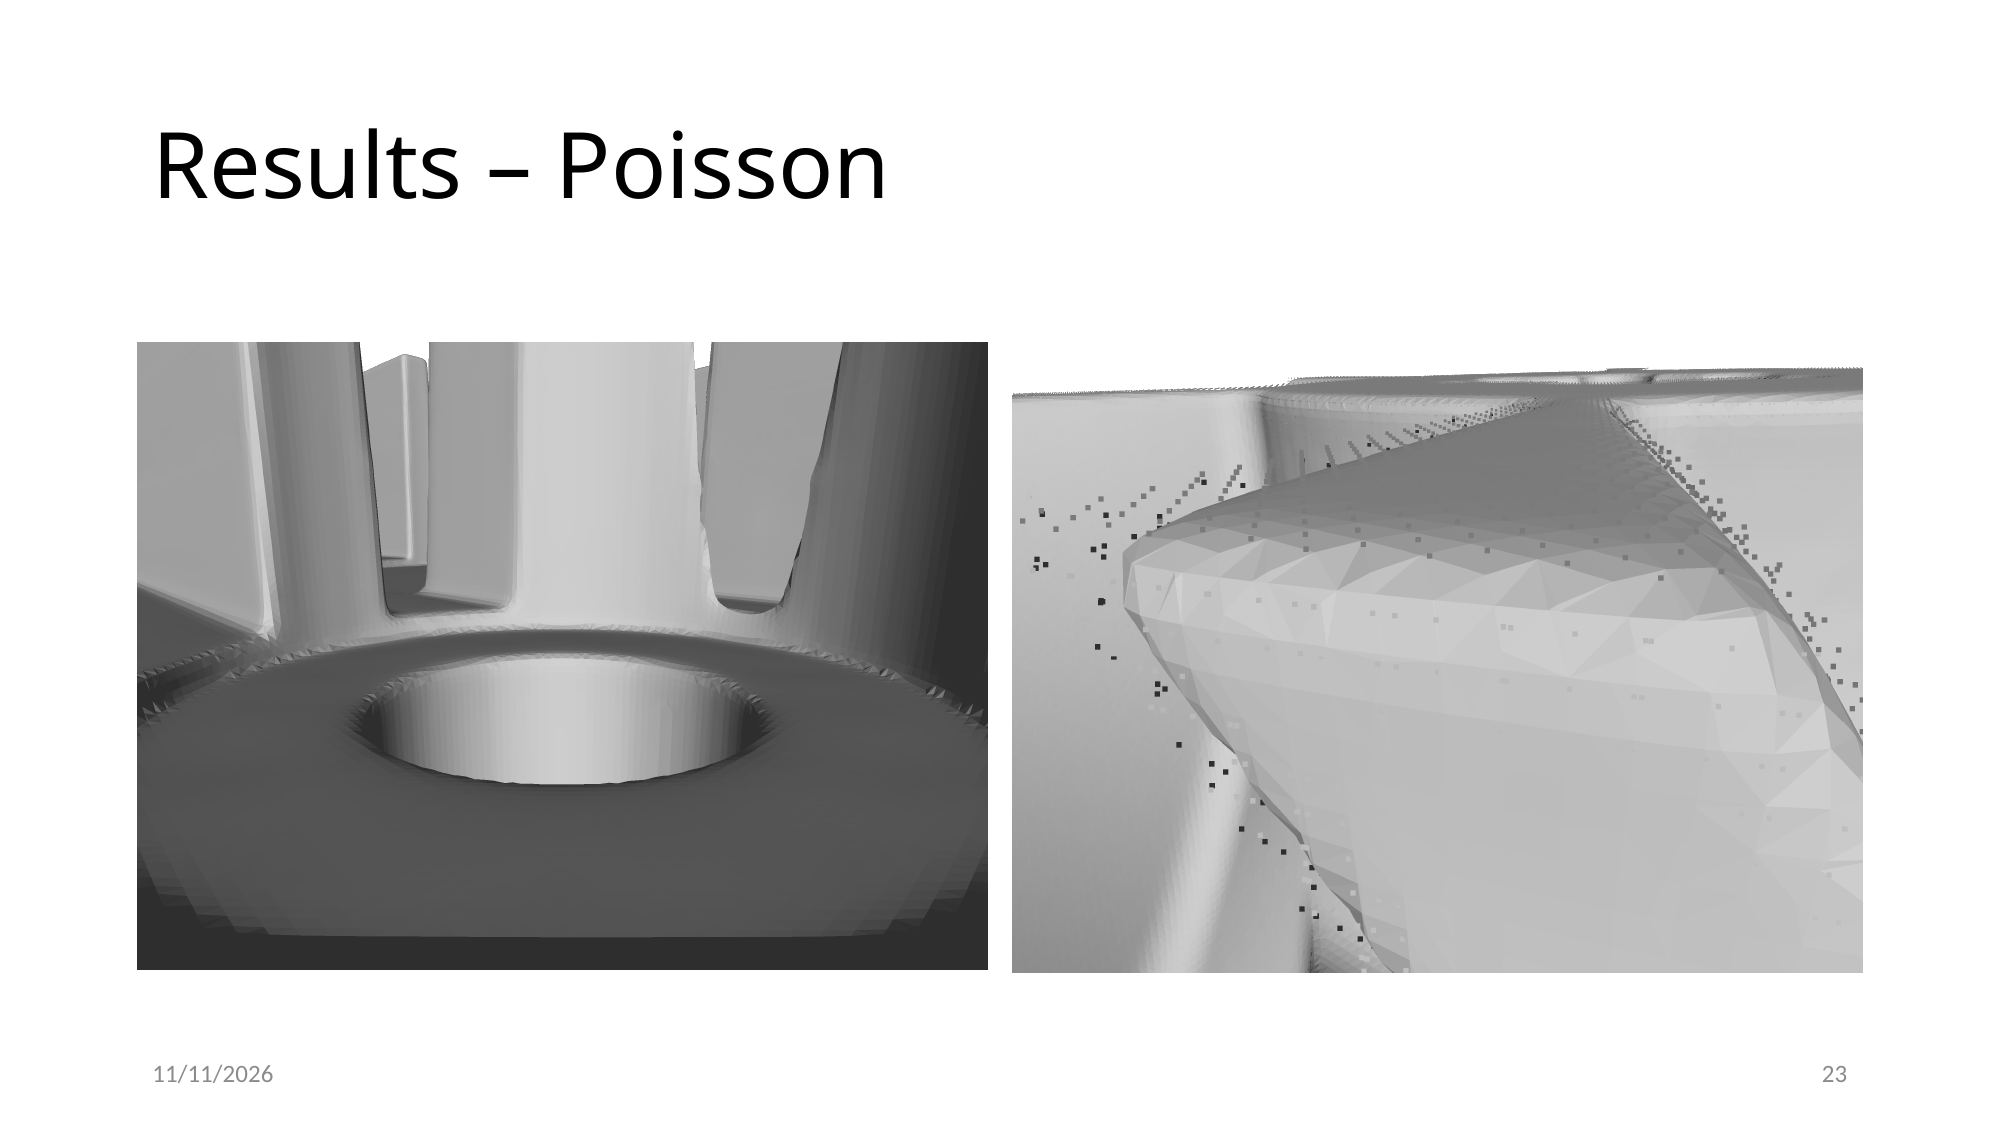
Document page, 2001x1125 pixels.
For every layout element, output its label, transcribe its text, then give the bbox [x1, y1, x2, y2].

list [137, 342, 988, 970]
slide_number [137, 1042, 588, 1103]
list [1012, 340, 1863, 973]
title Results – Poisson [137, 59, 1863, 278]
slide_number 23 [1412, 1042, 1863, 1103]
